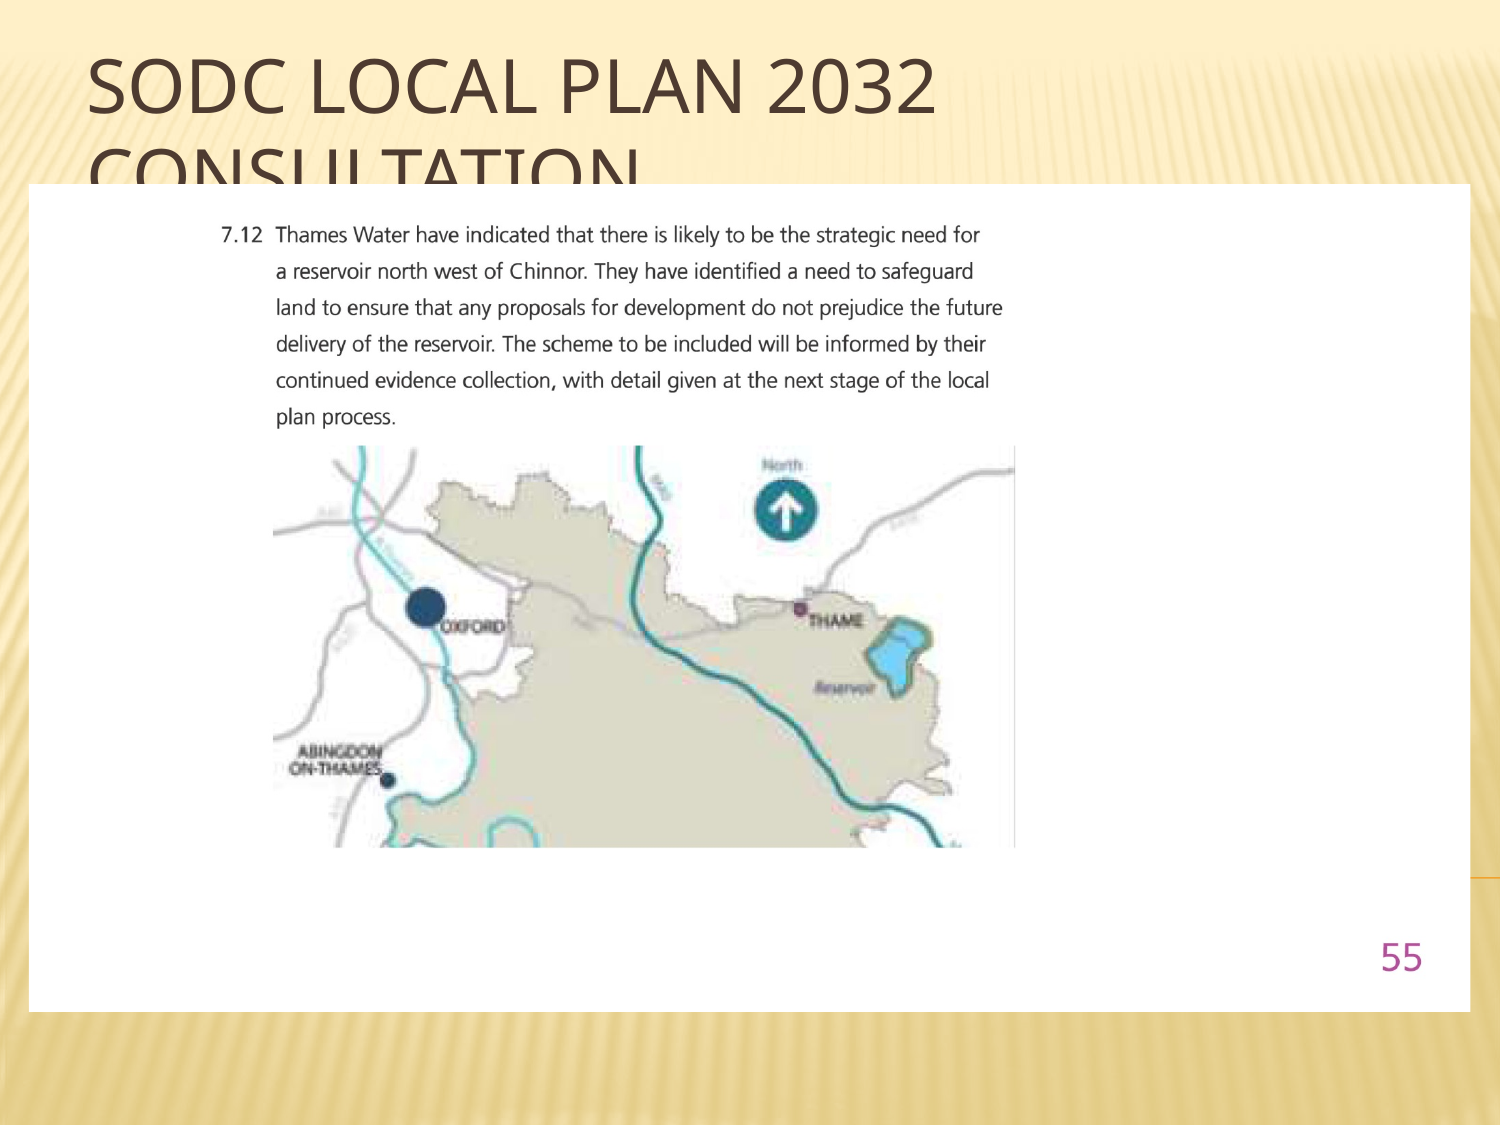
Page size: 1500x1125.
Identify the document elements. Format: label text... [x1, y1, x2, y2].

title SODC Local Plan 2032 Consultation [71, 30, 1459, 157]
picture [28, 184, 1471, 1012]
